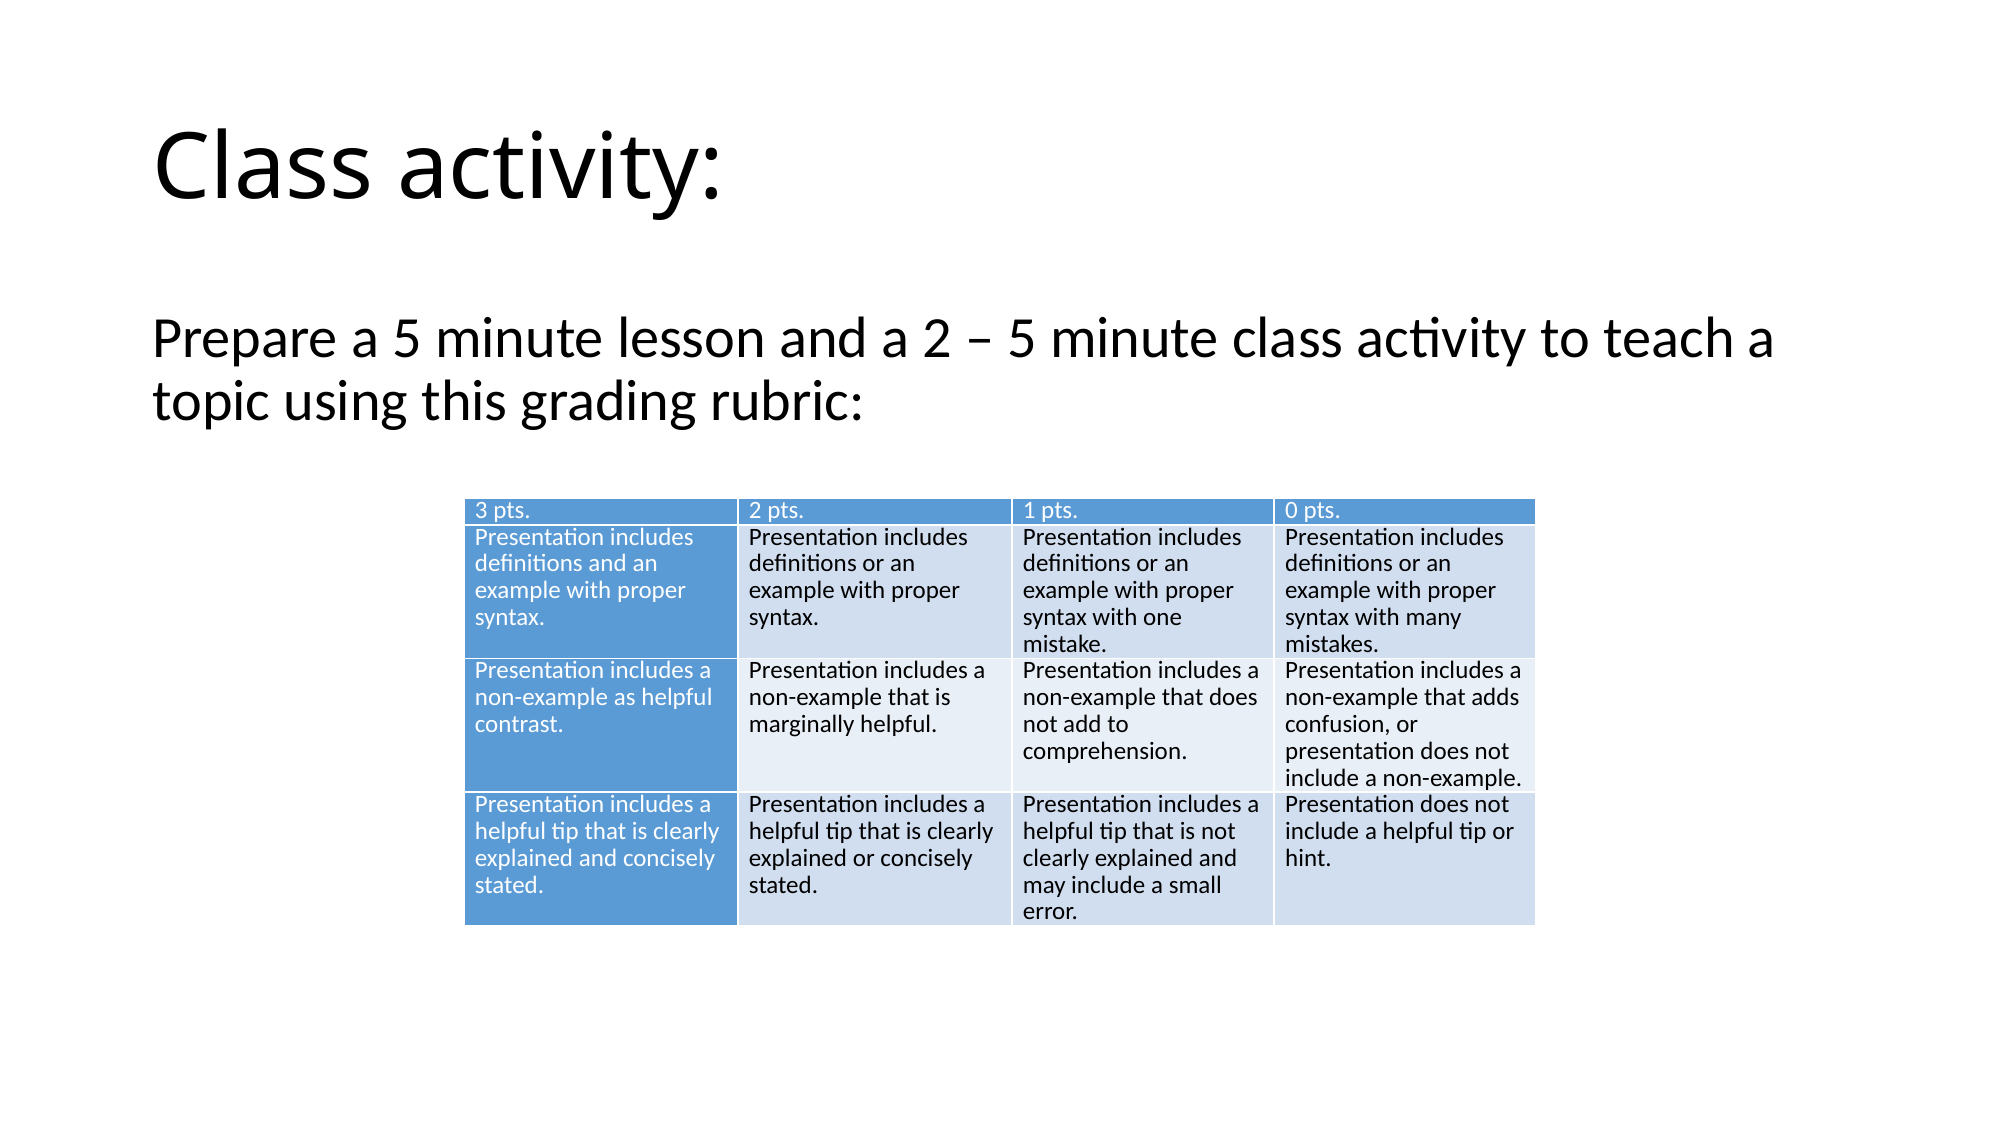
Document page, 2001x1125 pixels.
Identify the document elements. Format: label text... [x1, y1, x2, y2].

table_cell Presentation includes definitions or an example with proper syntax with one mistake. [1013, 526, 1273, 658]
table_cell Presentation includes definitions and an example with proper syntax. [465, 526, 737, 658]
table_header 0 pts. [1275, 499, 1535, 524]
table_header 2 pts. [739, 499, 1011, 524]
table_cell Presentation includes a non-example that does not add to comprehension. [1013, 659, 1273, 791]
table_header 1 pts. [1013, 499, 1273, 524]
table_cell Presentation includes a non-example that is marginally helpful. [739, 659, 1011, 791]
table_cell Presentation includes a helpful tip that is not clearly explained and may include a small error. [1013, 793, 1273, 925]
table_cell Presentation does not include a helpful tip or hint. [1275, 793, 1535, 925]
table_header 3 pts. [465, 499, 737, 524]
list Prepare a 5 minute lesson and a 2 – 5 minute class activity to teach a topic using this grading rubric: [137, 299, 1863, 1014]
table_cell Presentation includes a non-example that adds confusion, or presentation does not include a non-example. [1275, 659, 1535, 791]
table_cell Presentation includes a helpful tip that is clearly explained and concisely stated. [465, 793, 737, 925]
table_cell Presentation includes a non-example as helpful contrast. [465, 659, 737, 791]
table_cell Presentation includes definitions or an example with proper syntax. [739, 526, 1011, 658]
table_cell Presentation includes a helpful tip that is clearly explained or concisely stated. [739, 793, 1011, 925]
title Class activity: [137, 59, 1863, 278]
table_cell Presentation includes definitions or an example with proper syntax with many mistakes. [1275, 526, 1535, 658]
